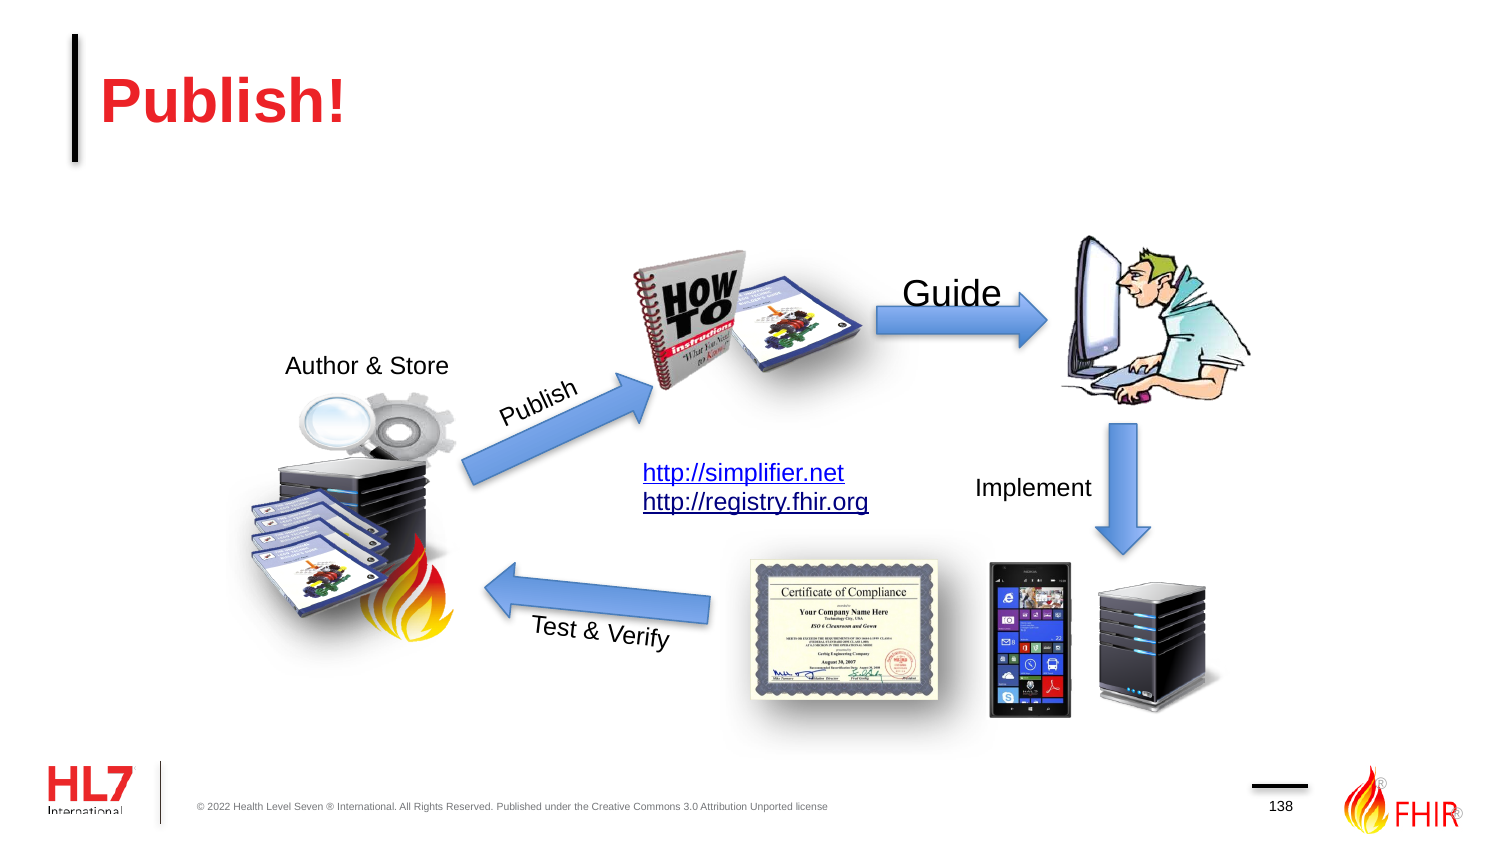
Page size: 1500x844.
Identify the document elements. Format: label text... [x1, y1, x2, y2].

picture [1339, 760, 1463, 837]
footer © 2022 Health Level Seven ® International. All Rights Reserved. Published under the Creative Commons 3.0 Attribution Unported license [196, 786, 941, 813]
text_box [832, 217, 1255, 422]
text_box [418, 239, 827, 458]
text_box http://simplifier.net http://registry.fhir.org [627, 465, 744, 524]
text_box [749, 423, 1230, 720]
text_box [244, 342, 488, 643]
title Publish! [100, 33, 1451, 163]
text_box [483, 571, 710, 655]
slide_number 138 [1258, 786, 1304, 814]
